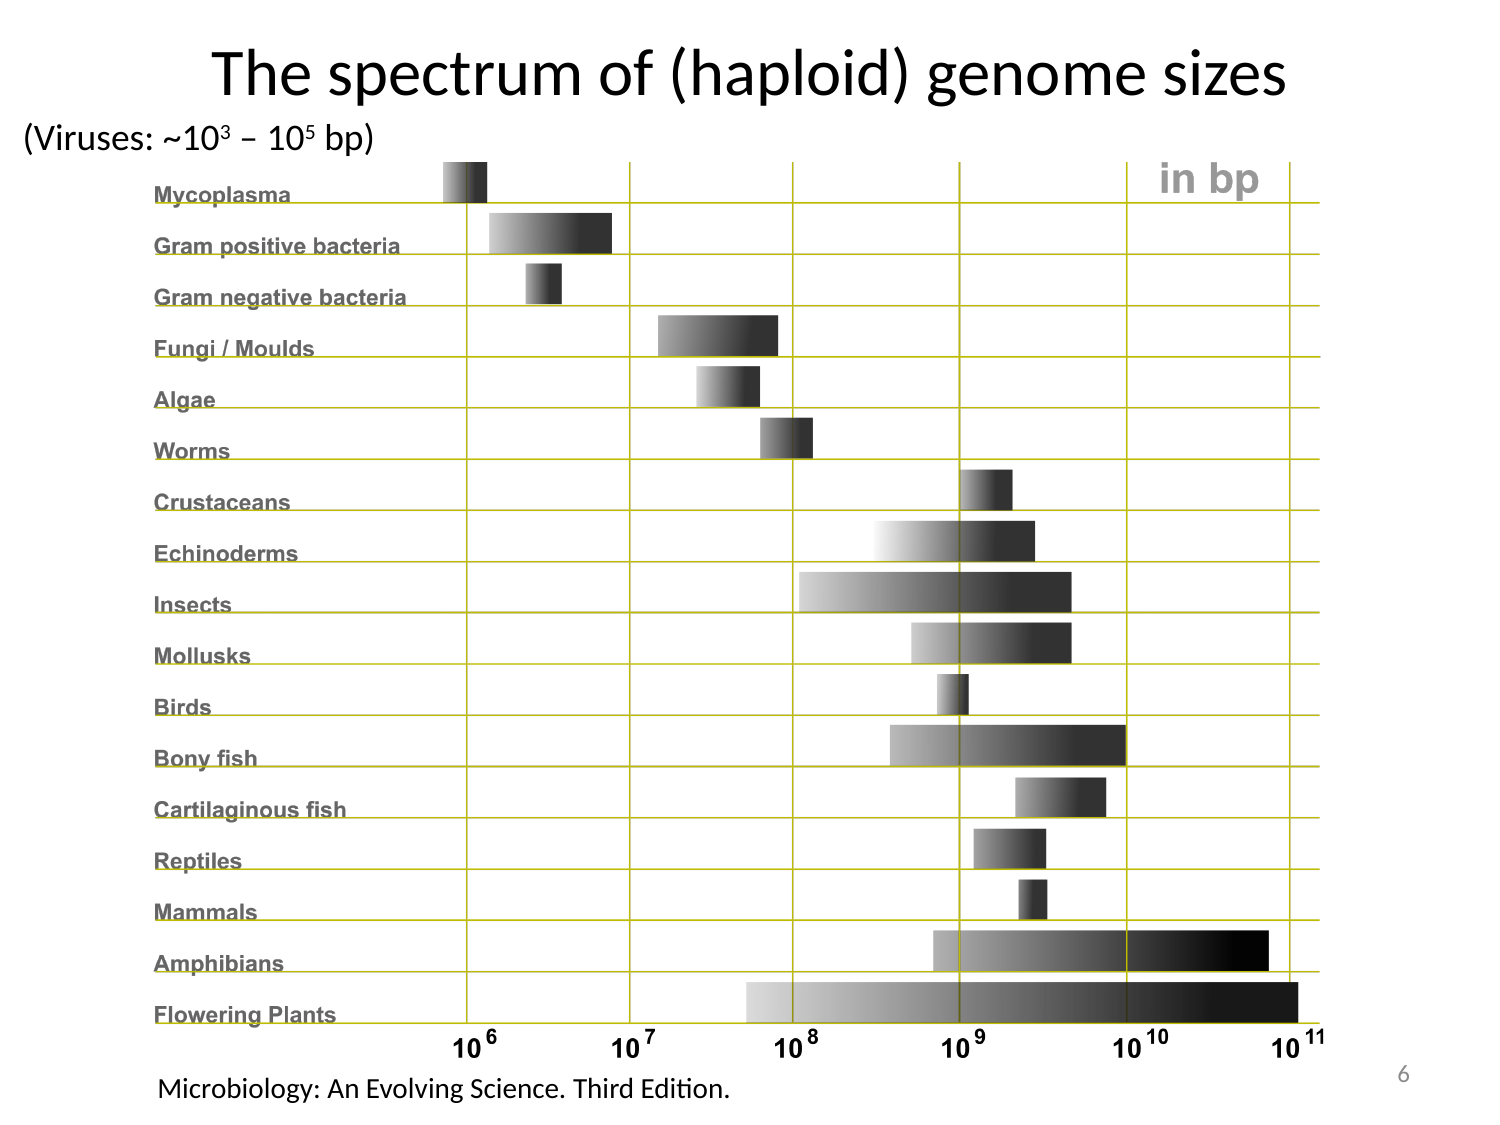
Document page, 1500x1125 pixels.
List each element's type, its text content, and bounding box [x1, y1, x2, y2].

text_box (Viruses: ~103 – 105 bp) [8, 105, 467, 166]
picture [92, 162, 1366, 1063]
text_box Microbiology: An Evolving Science. Third Edition. [142, 1071, 990, 1112]
text_box The spectrum of (haploid) genome sizes [74, 21, 1425, 141]
slide_number 6 [1074, 1042, 1425, 1103]
